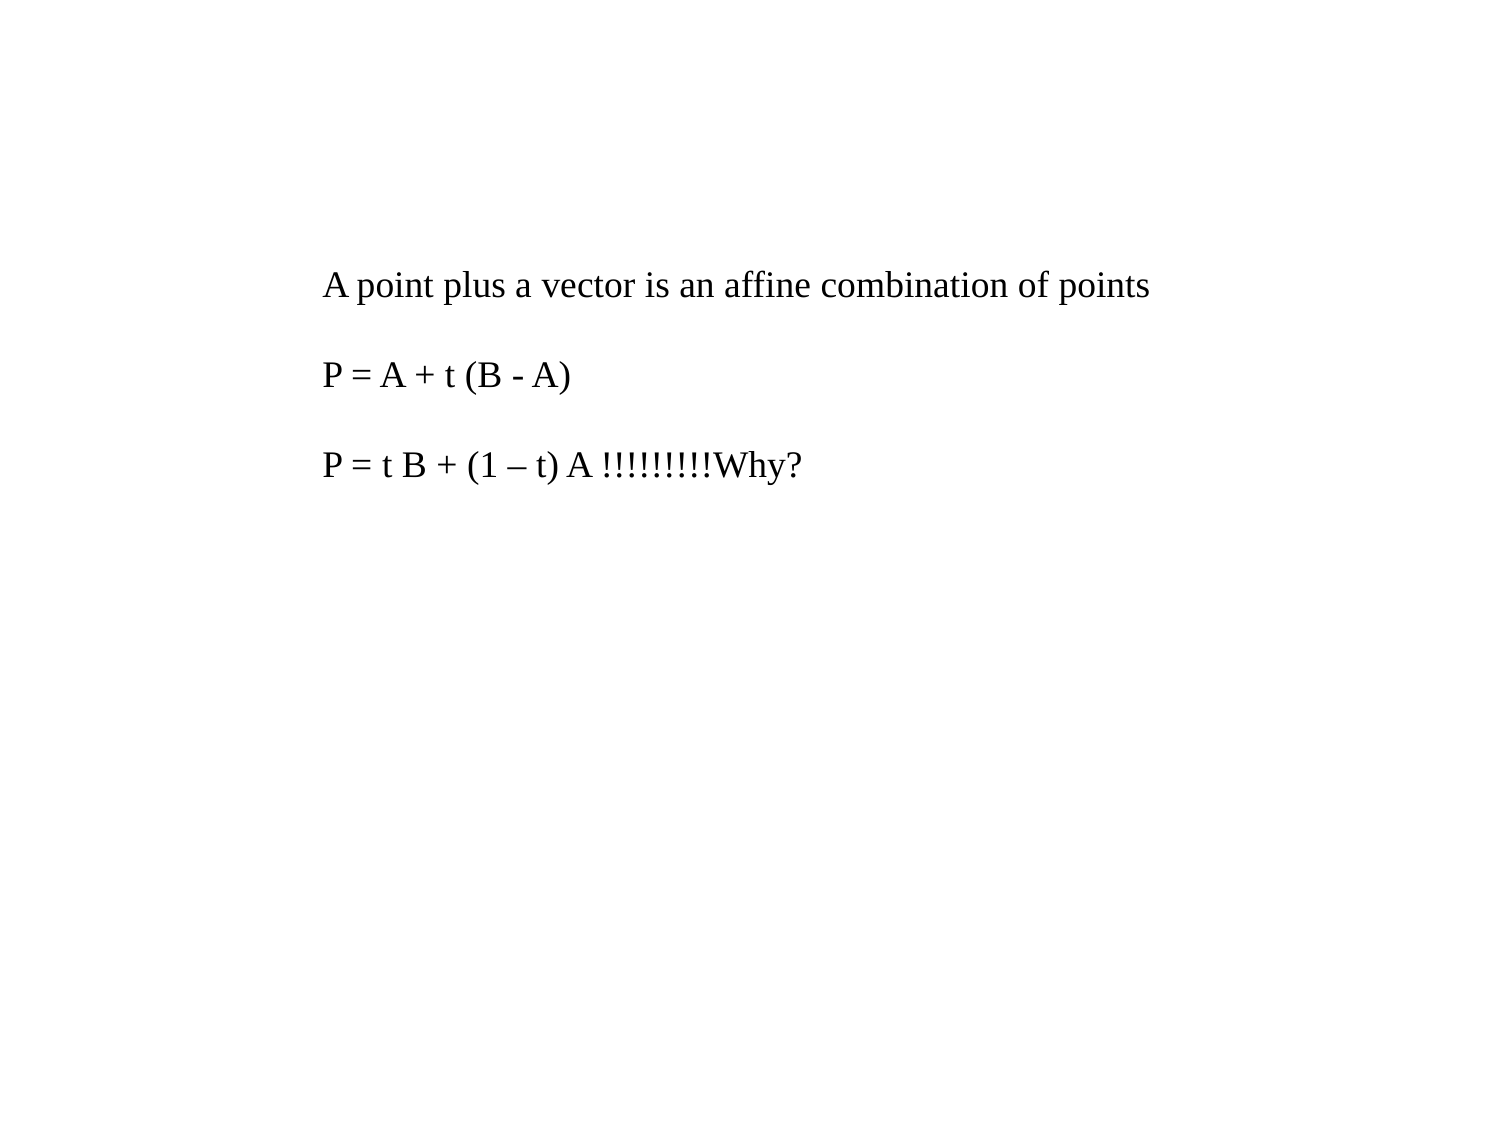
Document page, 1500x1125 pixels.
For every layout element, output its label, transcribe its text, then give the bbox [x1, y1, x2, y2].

text_box A point plus a vector is an affine combination of points P = A + t (B - A) P = t B + (1 – t) A !!!!!!!!!Why? [307, 252, 1176, 492]
